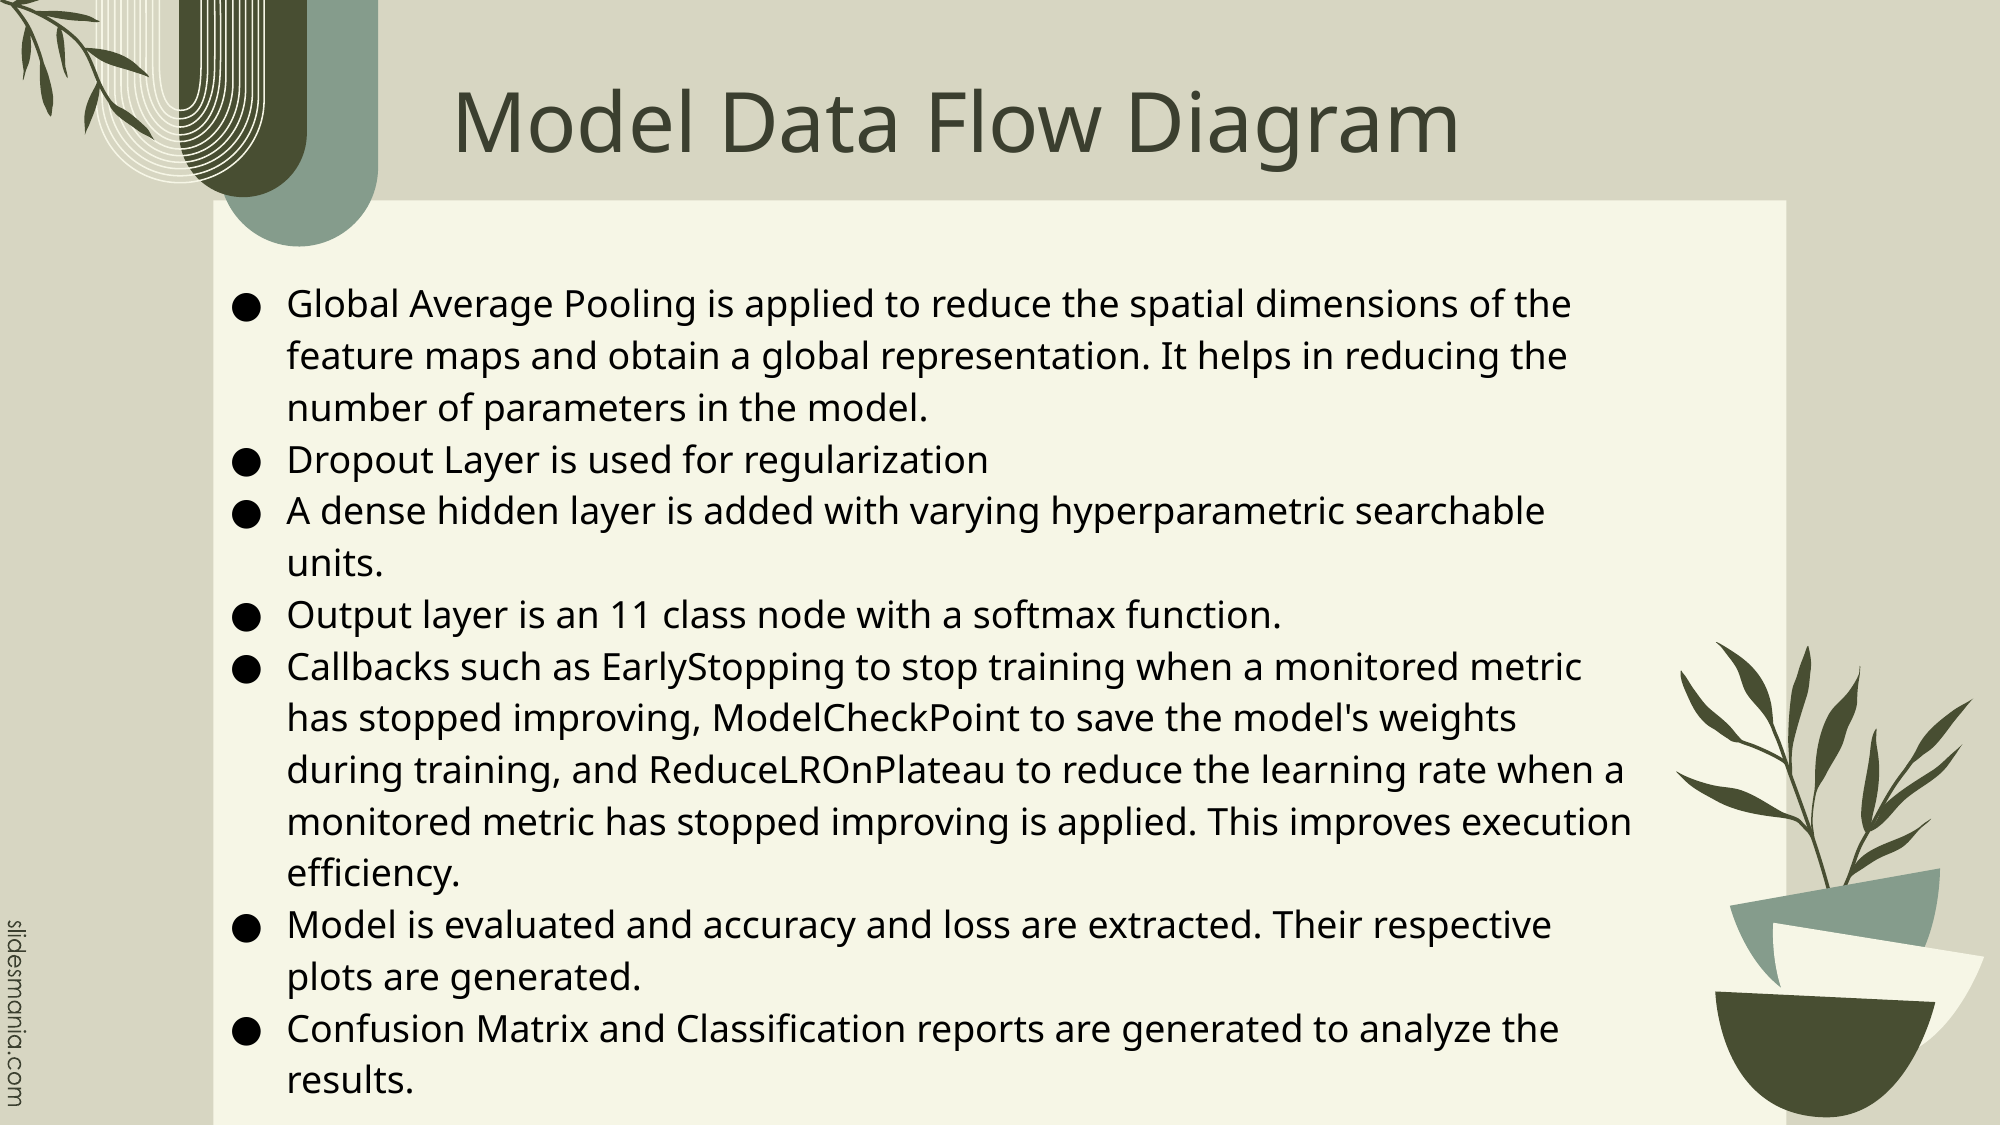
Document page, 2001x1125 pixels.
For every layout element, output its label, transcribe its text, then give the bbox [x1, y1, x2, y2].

title Model Data Flow Diagram [431, 56, 1890, 182]
list Global Average Pooling is applied to reduce the spatial dimensions of the feature maps and obtain a global representation. It helps in reducing the number of parameters in the model. Dropout Layer is used for regularization A dense hidden layer is added with varying hyperparametric searchable units. Output layer is an 11 class node with a softmax function. Callbacks such as EarlyStopping to stop training when a monitored metric has stopped improving, ModelCheckPoint to save the model's weights during training, and ReduceLROnPlateau to reduce the learning rate when a monitored metric has stopped improving is applied. This improves execution efficiency. Model is evaluated and accuracy and loss are extracted. Their respective plots are generated. Confusion Matrix and Classification reports are generated to analyze the results. [191, 253, 1665, 700]
